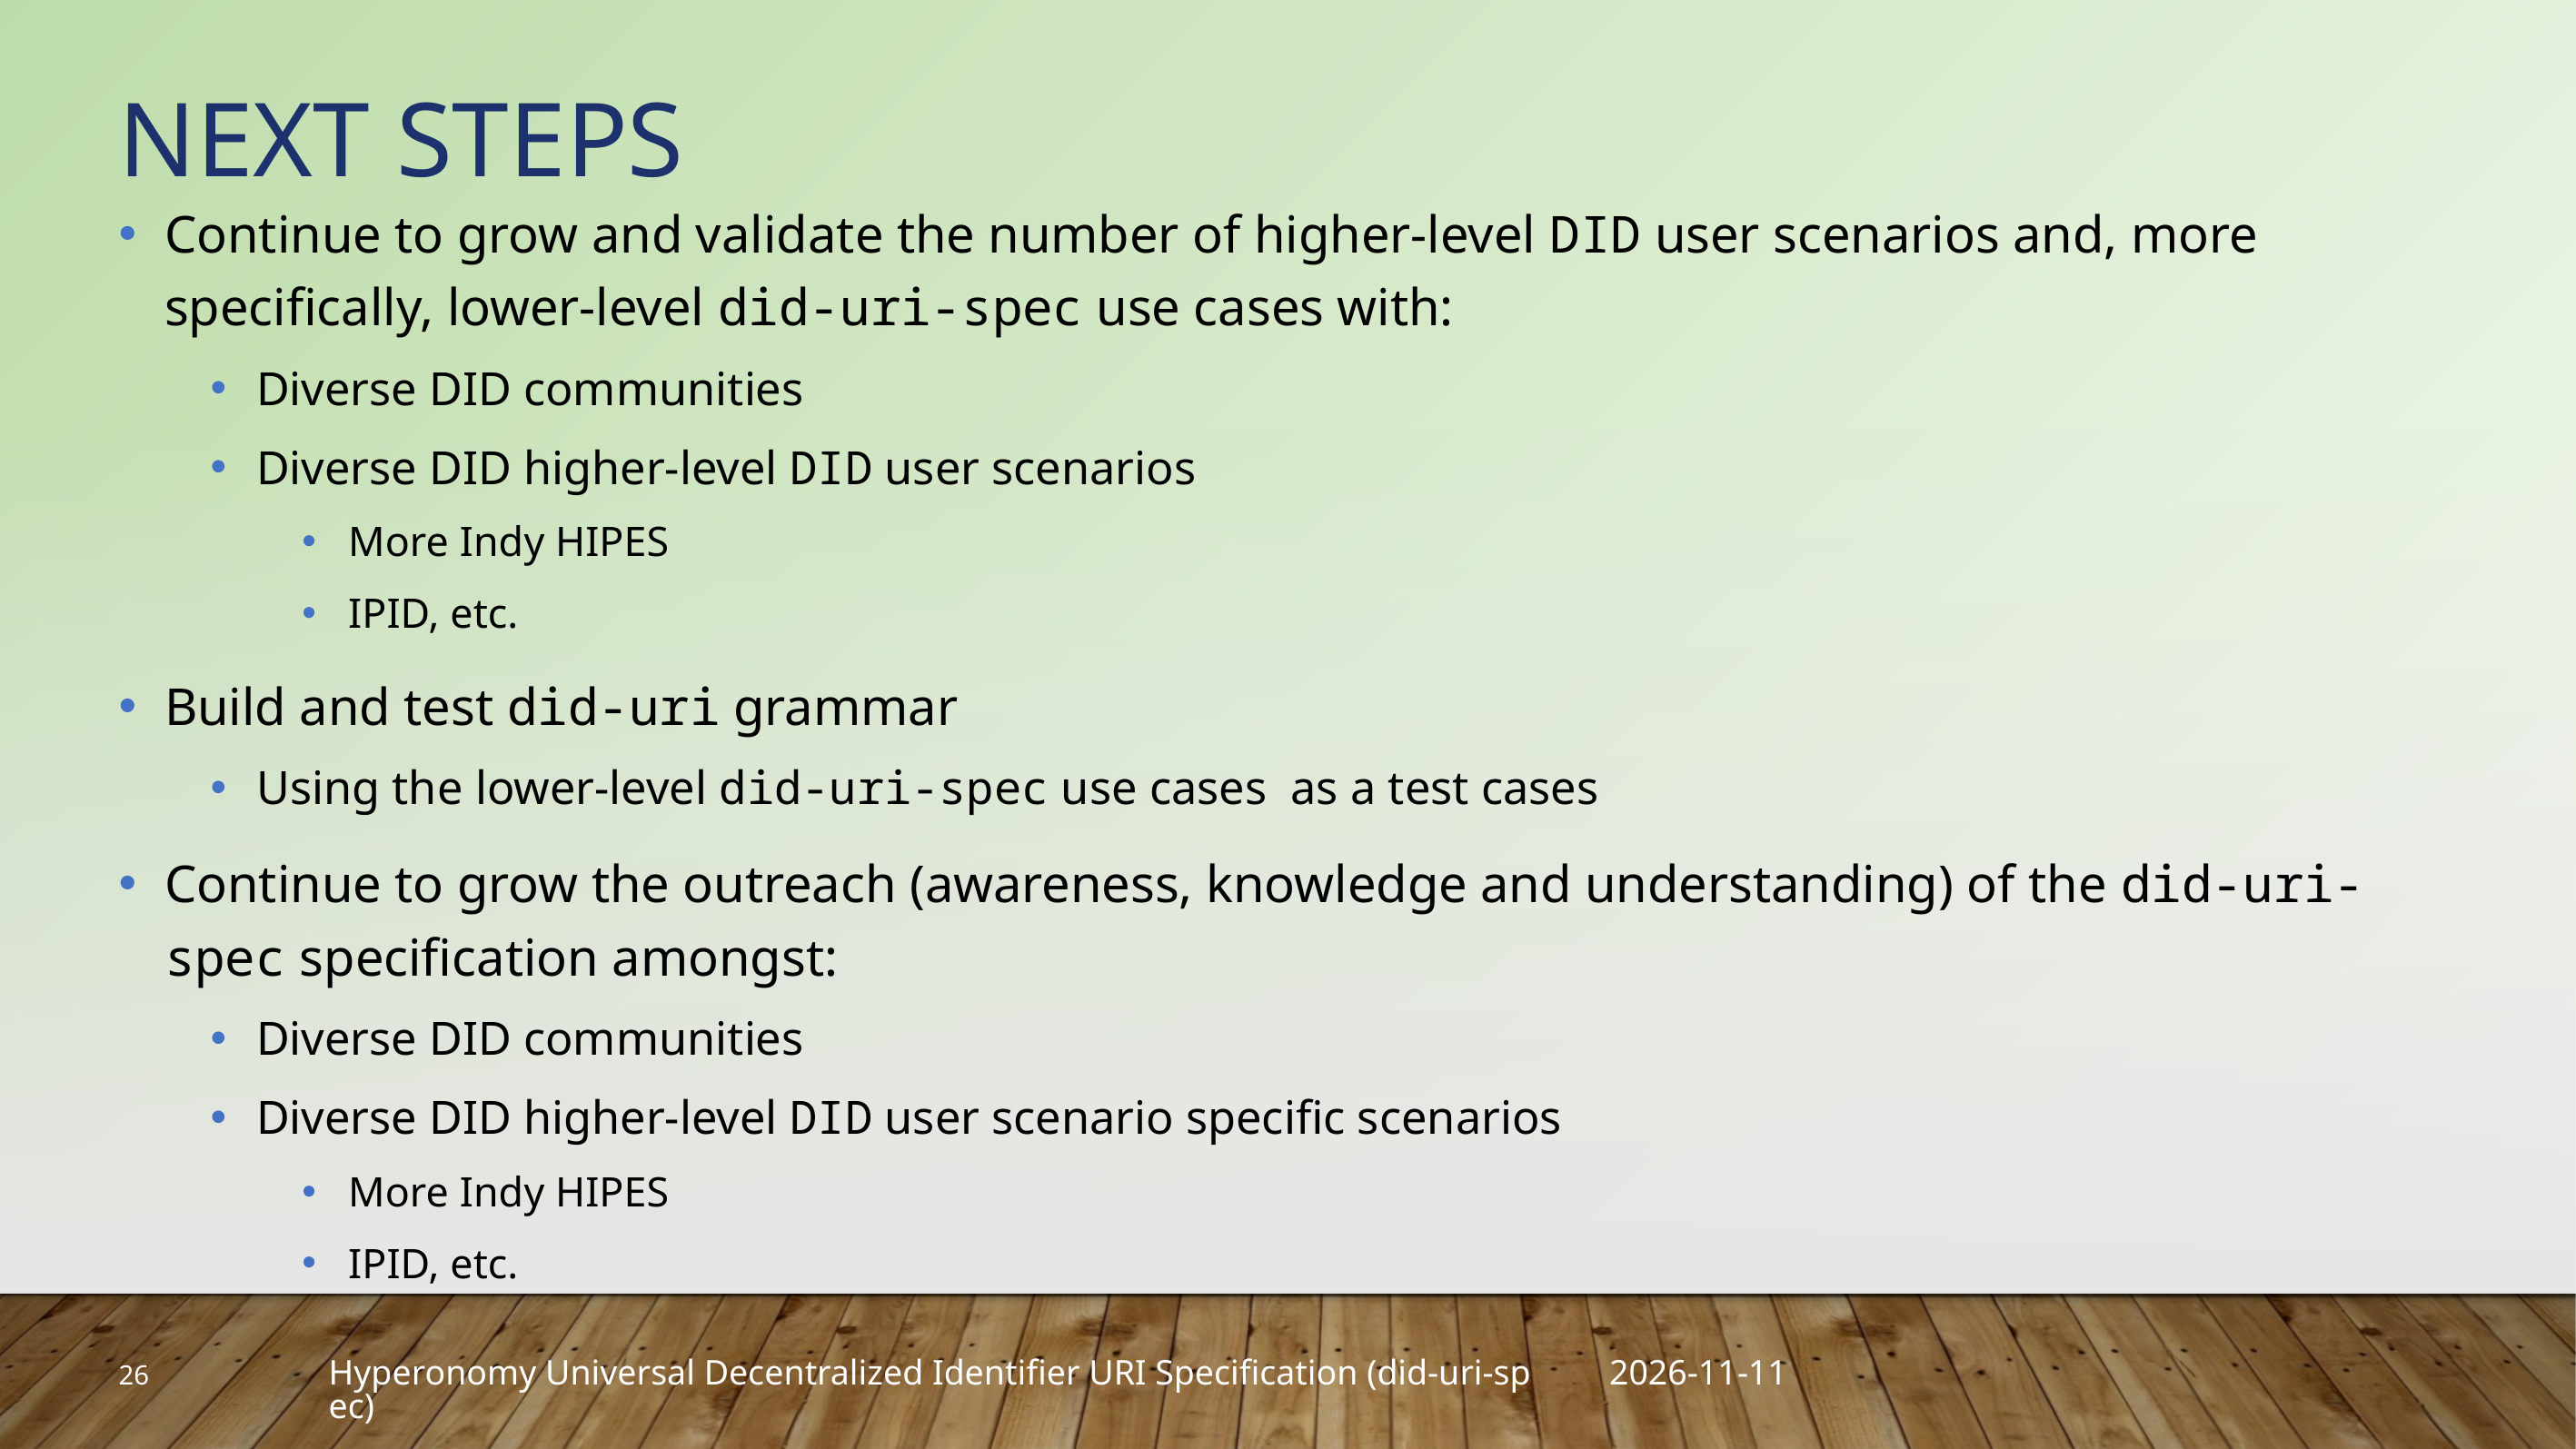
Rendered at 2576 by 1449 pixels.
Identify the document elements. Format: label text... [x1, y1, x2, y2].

list Continue to grow and validate the number of higher-level DID user scenarios and, more specifically, lower-level did-uri-spec use cases with: Diverse DID communities Diverse DID higher-level DID user scenarios More Indy HIPES IPID, etc. Build and test did-uri grammar Using the lower-level did-uri-spec use cases as a test cases Continue to grow the outreach (awareness, knowledge and understanding) of the did-uri-spec specification amongst: Diverse DID communities Diverse DID higher-level DID user scenario specific scenarios More Indy HIPES IPID, etc. [104, 183, 2471, 1295]
footer Hyperonomy Universal Decentralized Identifier URI Specification (did-uri-spec) [314, 1344, 1562, 1410]
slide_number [1596, 1344, 2471, 1410]
slide_number 26 [104, 1344, 280, 1410]
title Next Steps [104, 82, 2471, 183]
picture [0, 1294, 2576, 1449]
